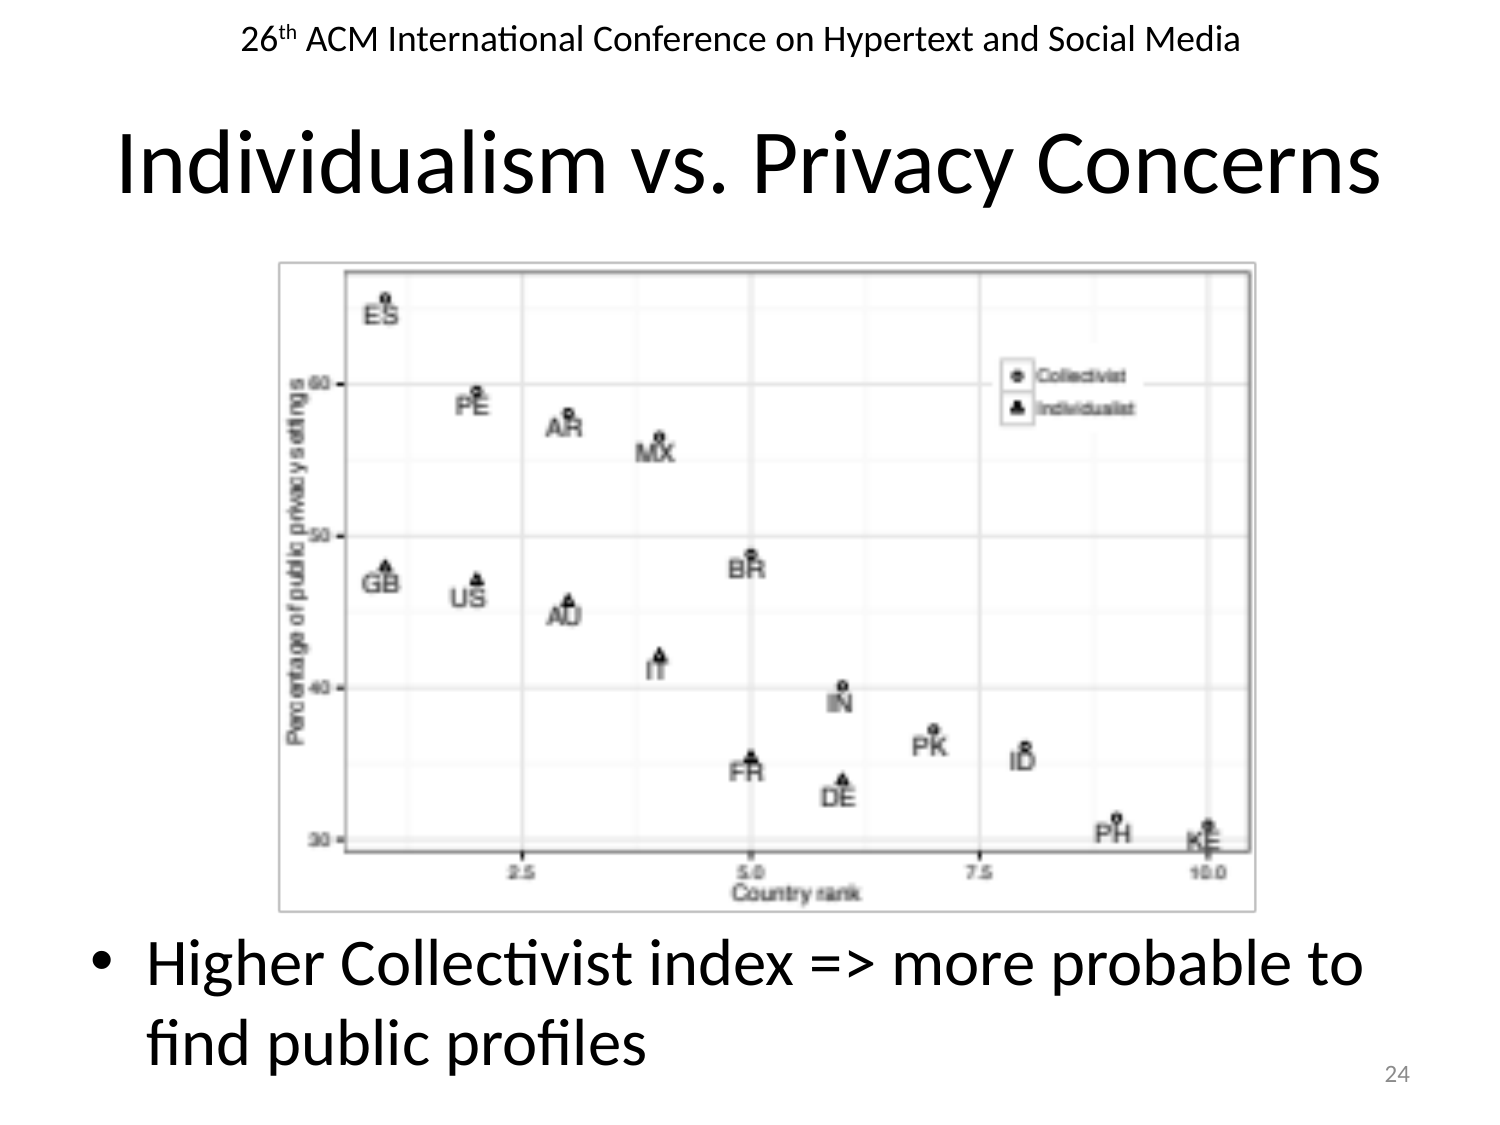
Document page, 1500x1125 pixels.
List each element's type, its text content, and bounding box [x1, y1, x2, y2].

list Higher Collectivist index => more probable to find public profiles [75, 911, 1425, 1071]
slide_number 23 [1074, 1042, 1425, 1103]
picture [229, 245, 1282, 918]
title Individualism vs. Privacy Concerns [75, 63, 1425, 252]
